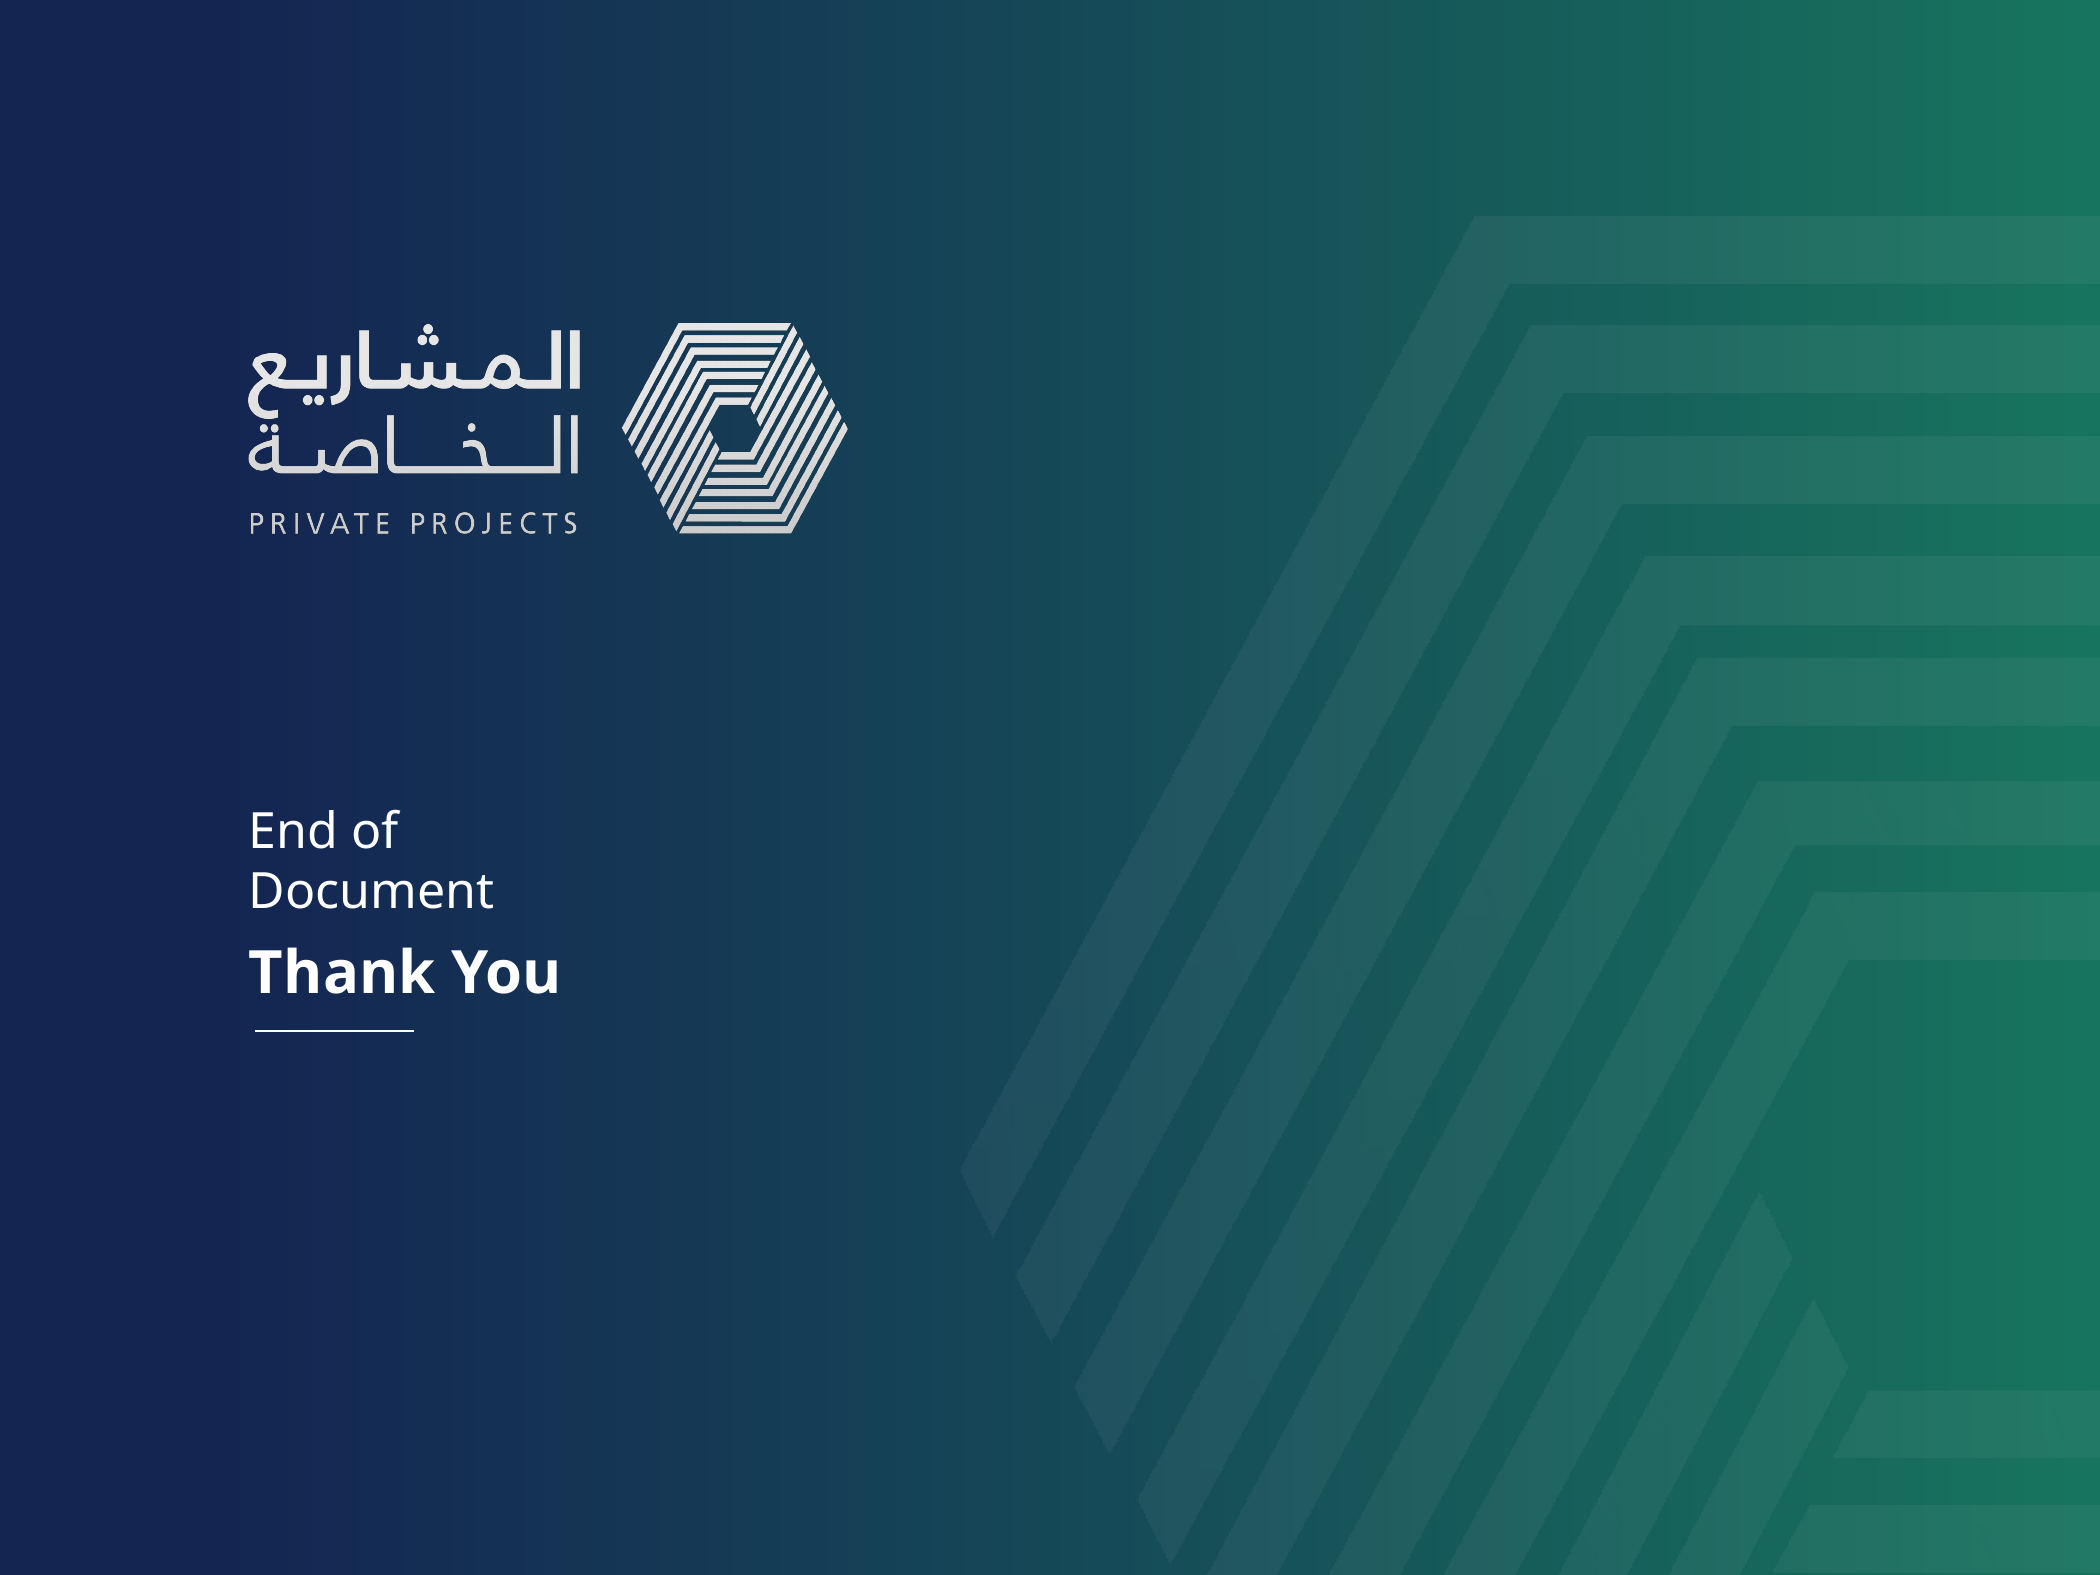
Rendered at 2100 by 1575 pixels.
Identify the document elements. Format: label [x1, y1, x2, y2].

picture [248, 323, 848, 534]
